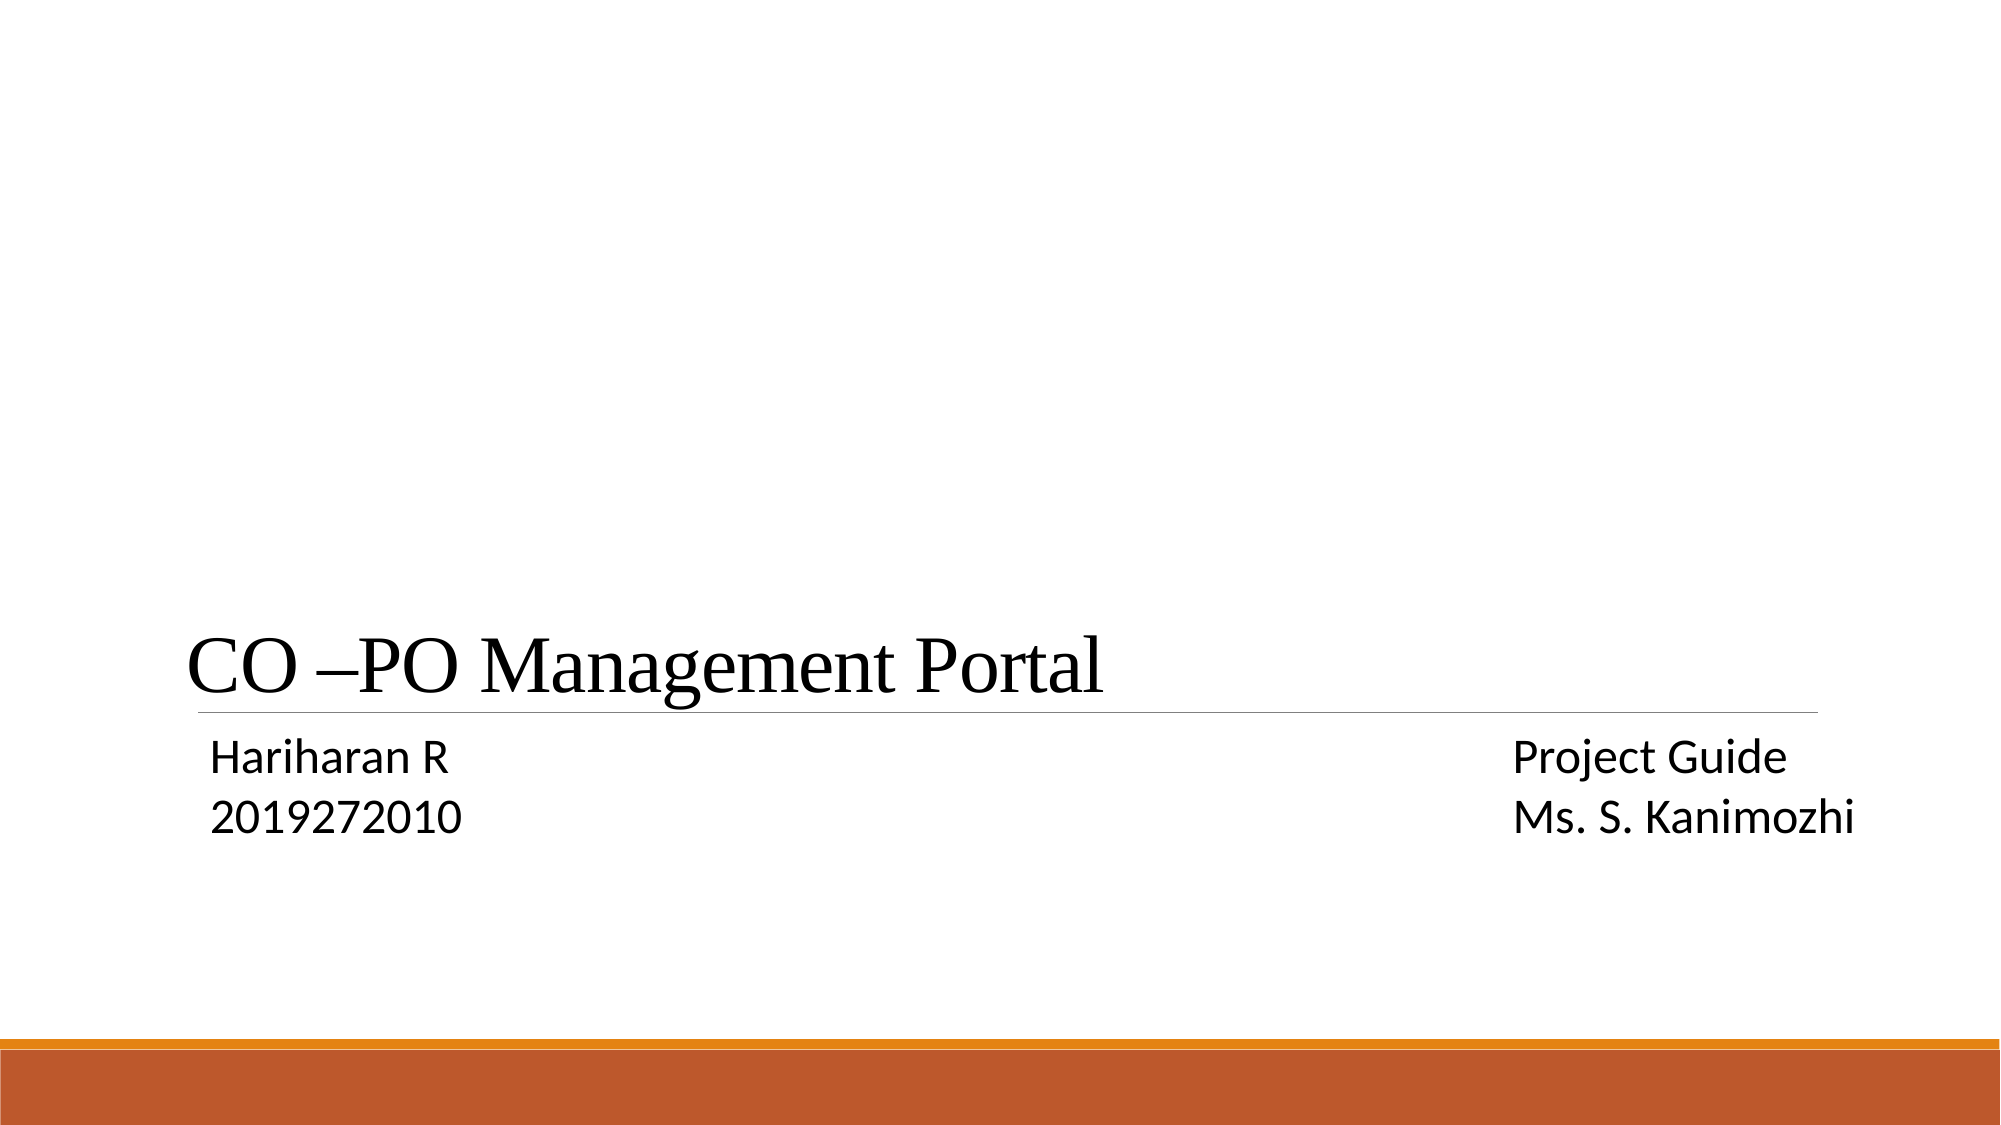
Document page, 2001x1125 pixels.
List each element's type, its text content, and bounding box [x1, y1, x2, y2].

text_box [961, 598, 1640, 929]
text_box Hariharan R 2019272010 [194, 716, 729, 852]
text_box Project Guide Ms. S. Kanimozhi [1497, 716, 2000, 852]
title CO –PO Management Portal [171, 480, 1974, 717]
